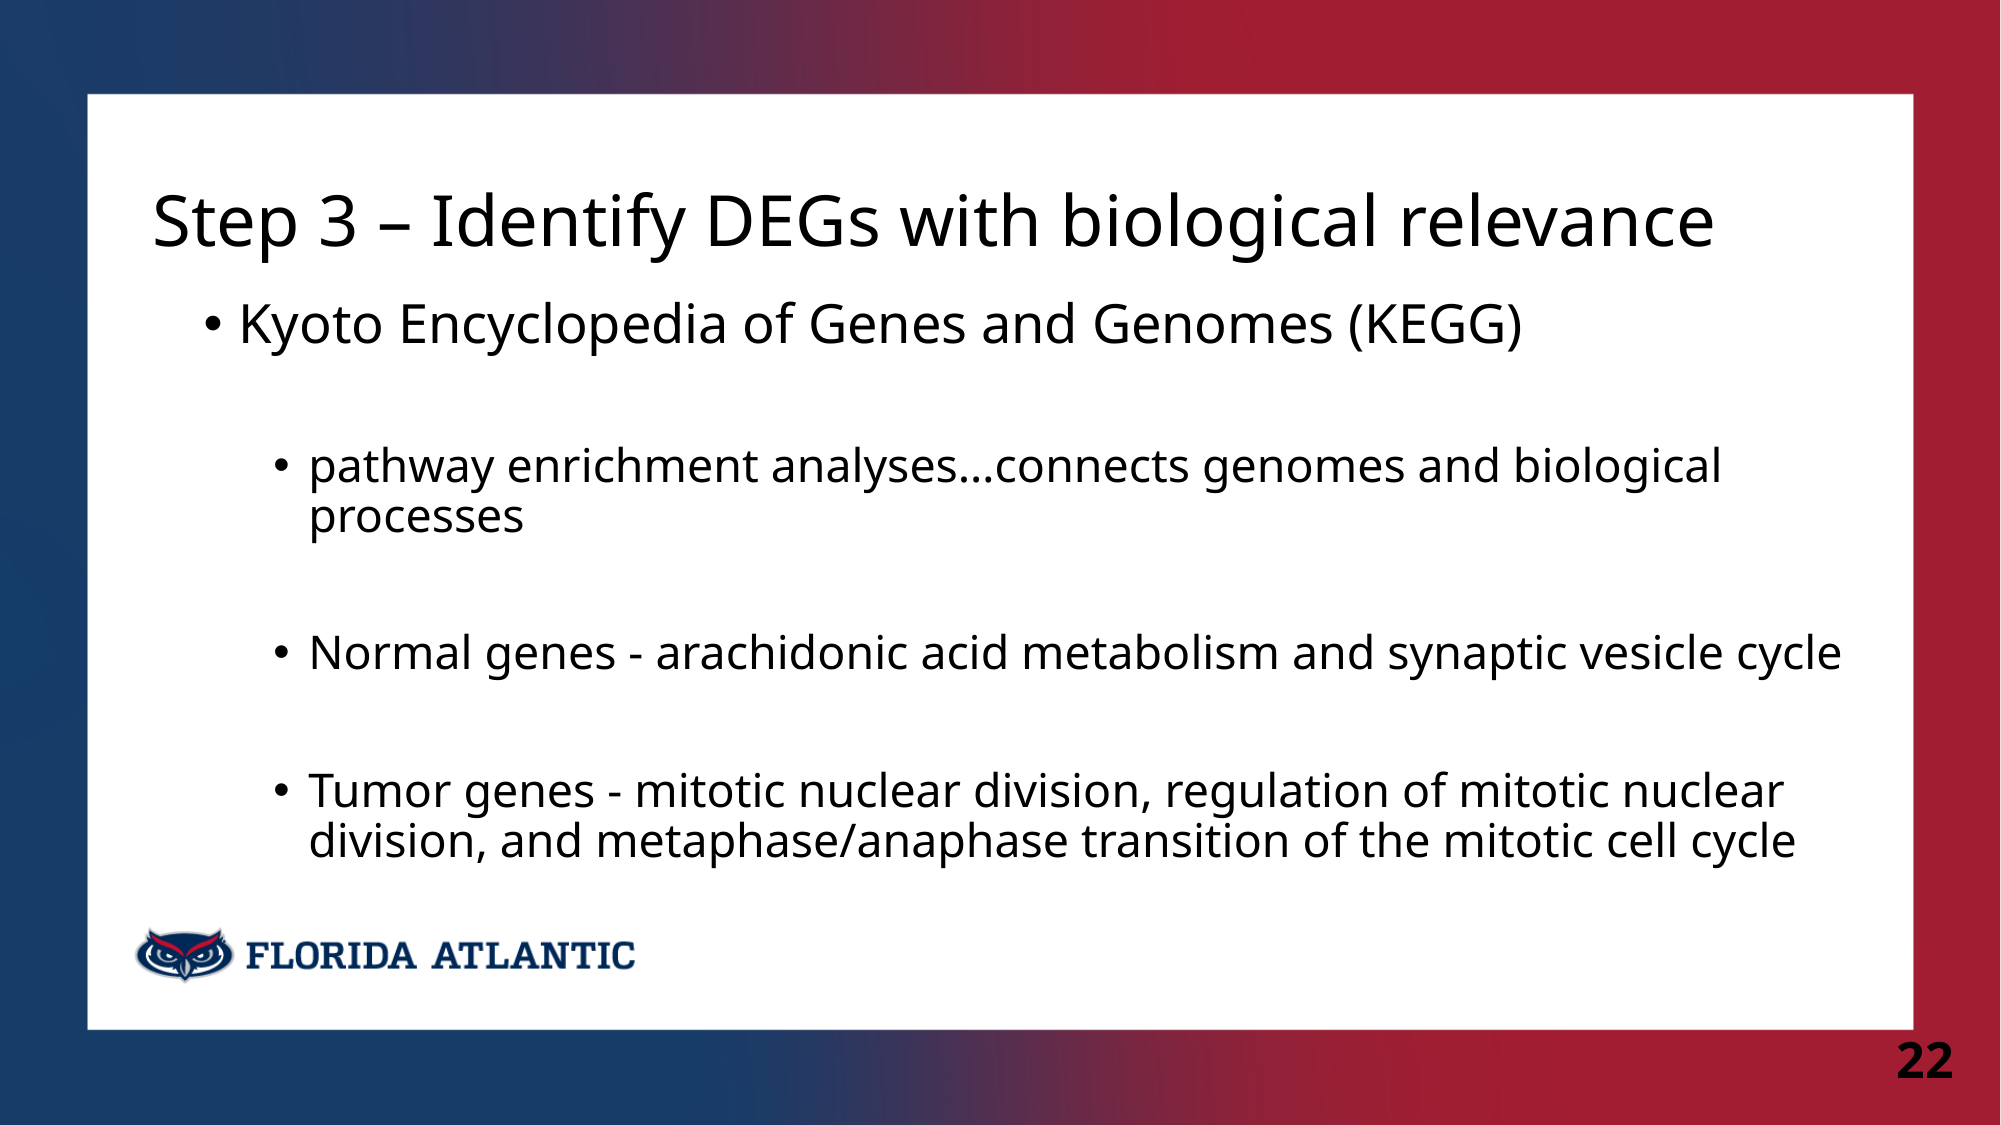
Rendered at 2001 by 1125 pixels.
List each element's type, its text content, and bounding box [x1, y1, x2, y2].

slide_number 22 [1881, 1032, 2000, 1093]
title Step 3 – Identify DEGs with biological relevance [137, 155, 1863, 292]
list Kyoto Encyclopedia of Genes and Genomes (KEGG) pathway enrichment analyses…connects genomes and biological processes Normal genes - arachidonic acid metabolism and synaptic vesicle cycle Tumor genes - mitotic nuclear division, regulation of mitotic nuclear division, and metaphase/anaphase transition of the mitotic cell cycle [188, 288, 1863, 884]
picture [0, 0, 2001, 1125]
